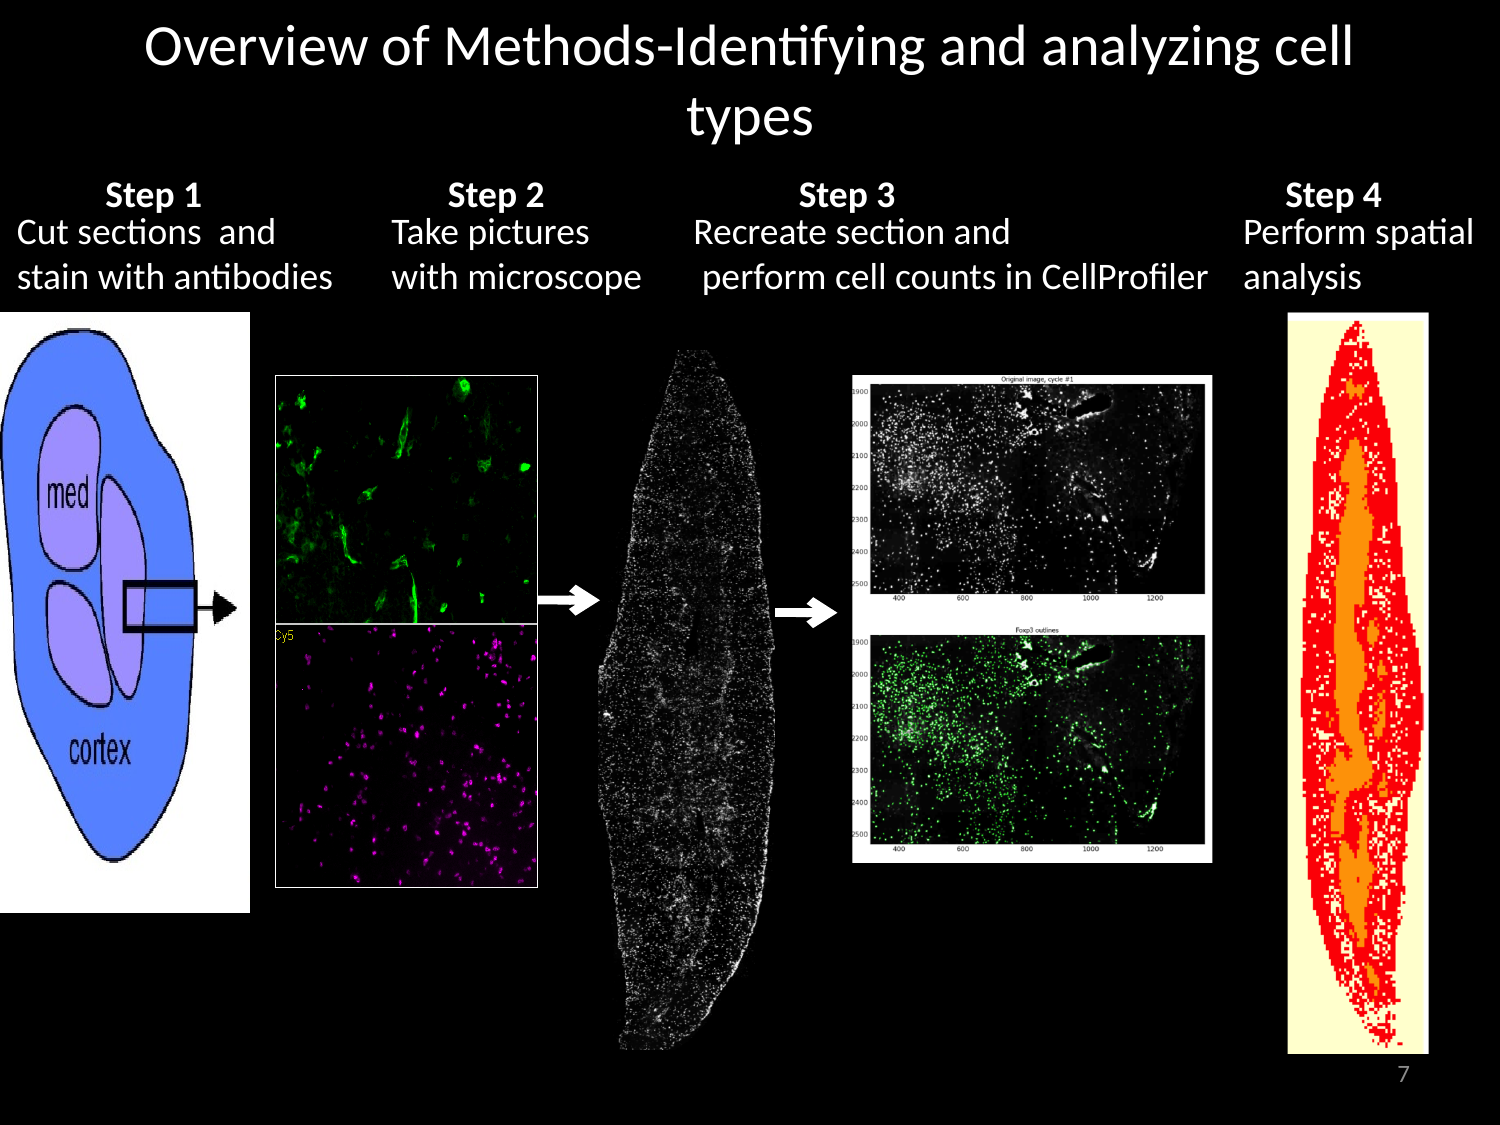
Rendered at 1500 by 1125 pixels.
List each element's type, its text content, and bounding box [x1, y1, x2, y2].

text_box Take pictures with microscope [376, 199, 658, 305]
picture [274, 374, 538, 888]
text_box Overview of Methods-Identifying and analyzing cell types [125, 0, 1375, 155]
text_box Perform spatial analysis [1228, 199, 1499, 305]
picture [987, 313, 1500, 1054]
picture [597, 349, 776, 1050]
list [0, 312, 251, 913]
slide_number 7 [1074, 1042, 1425, 1103]
text_box Recreate section and perform cell counts in CellProfiler [678, 199, 1225, 305]
text_box Cut sections and stain with antibodies [2, 199, 349, 305]
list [852, 374, 1213, 863]
text_box Step 1 Step 2 Step 3 Step 4 [90, 162, 1400, 223]
